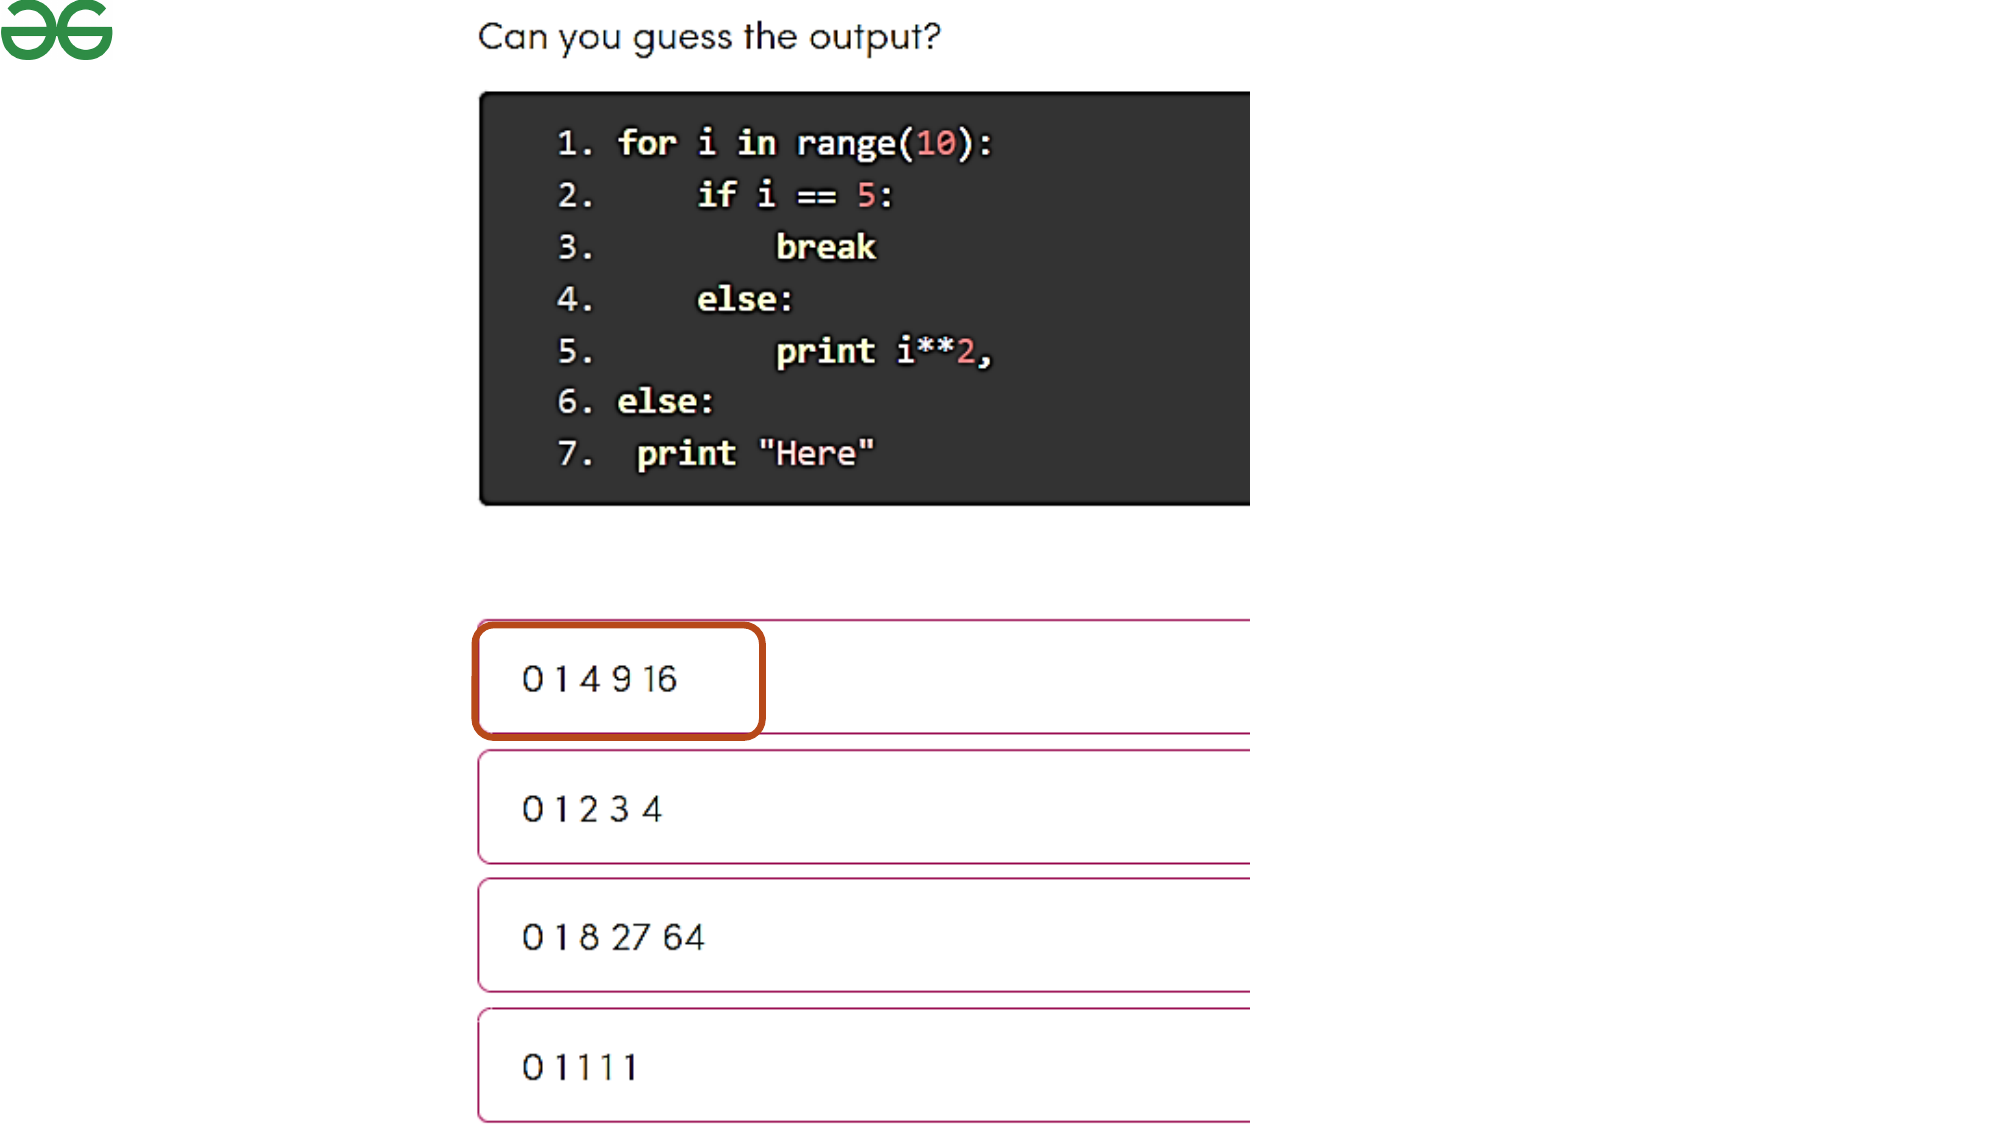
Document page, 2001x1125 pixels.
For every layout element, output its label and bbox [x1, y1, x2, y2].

picture [449, 0, 1250, 1125]
picture [1, 0, 113, 60]
